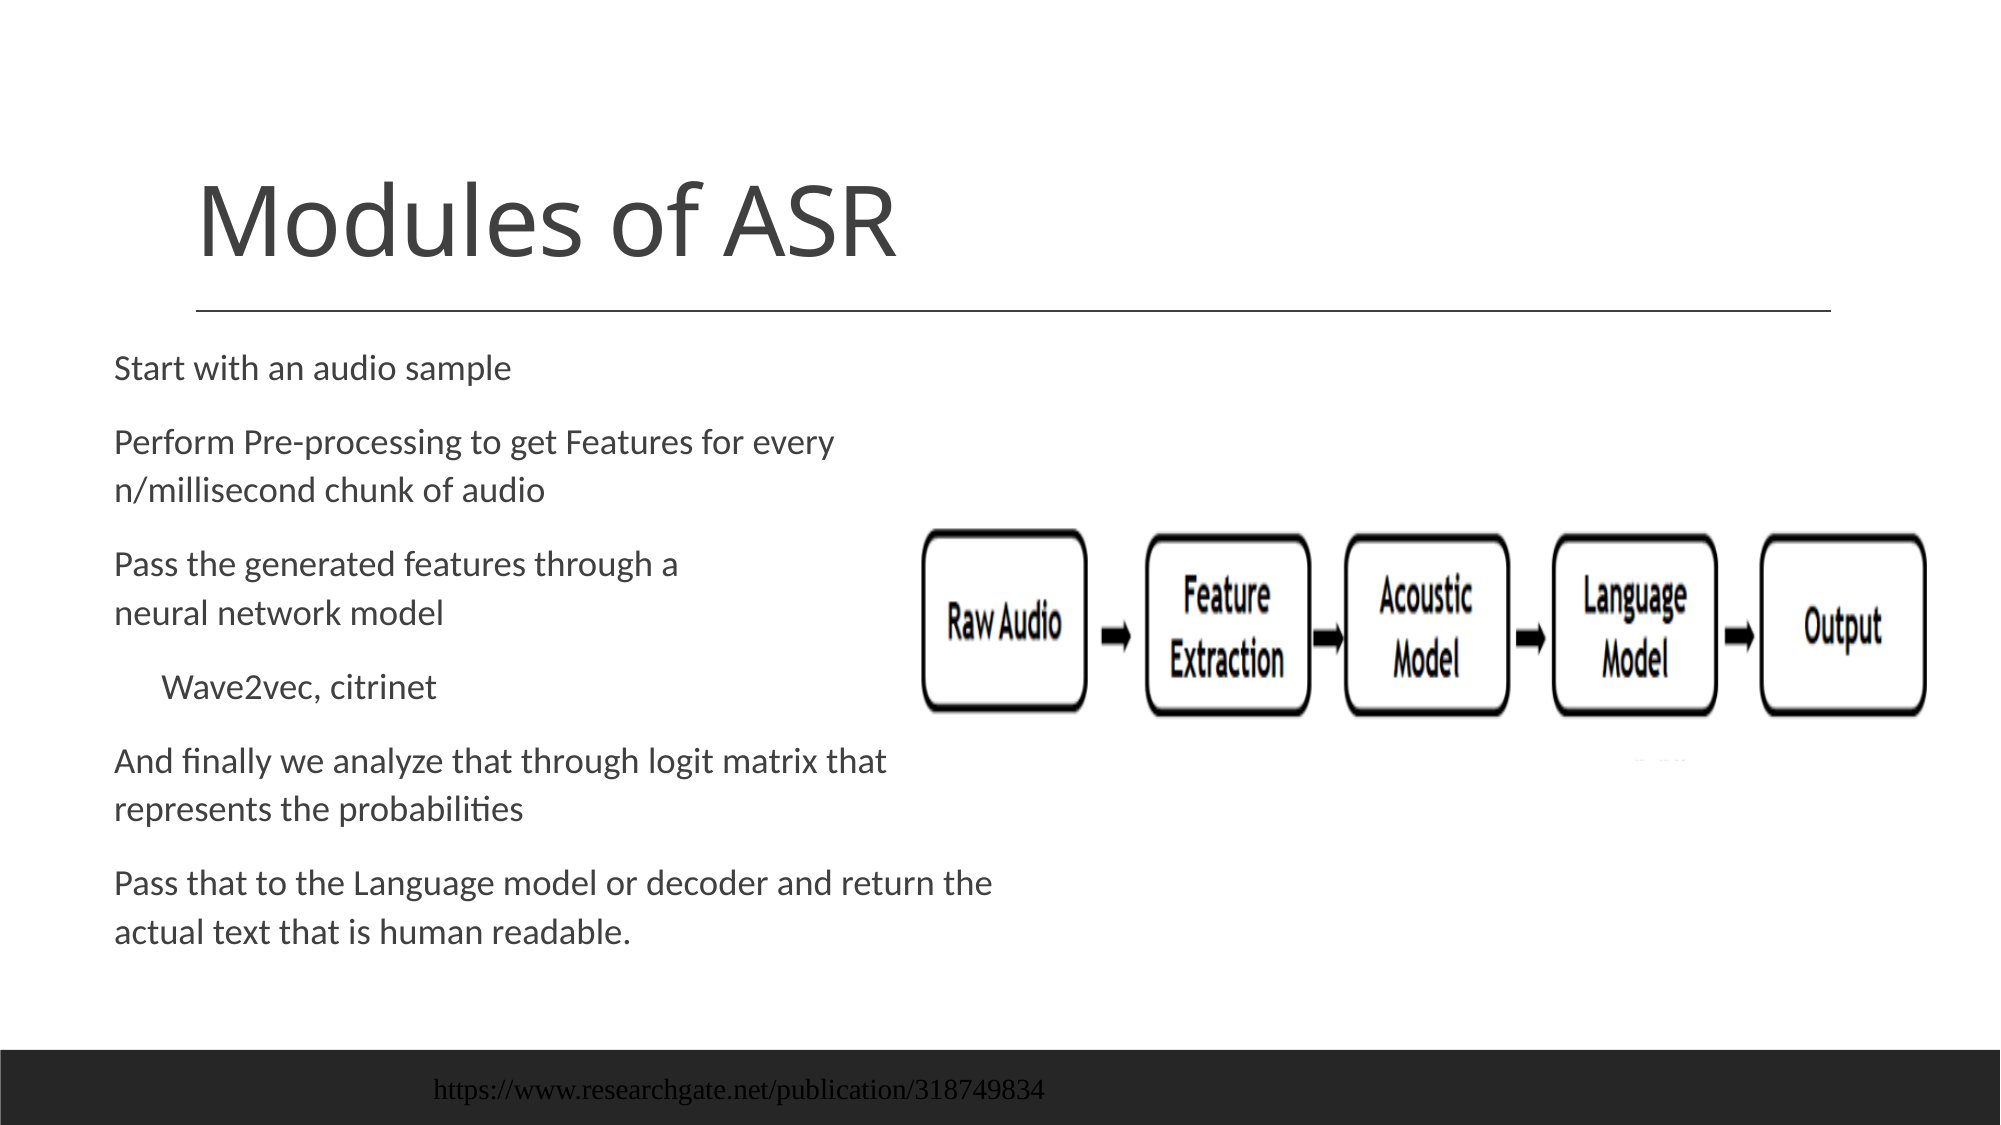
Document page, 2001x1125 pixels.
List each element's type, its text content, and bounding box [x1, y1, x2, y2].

footer https://www.researchgate.net/publication/318749834 [180, 1057, 1299, 1118]
title Modules of ASR [180, 47, 1830, 285]
list Start with an audio sample Perform Pre-processing to get Features for every n/millisecond chunk of audio Pass the generated features through a neural network model Wave2vec, citrinet And finally we analyze that through logit matrix that represents the probabilities Pass that to the Language model or decoder and return the actual text that is human readable. [114, 331, 1000, 961]
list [765, 467, 2000, 761]
